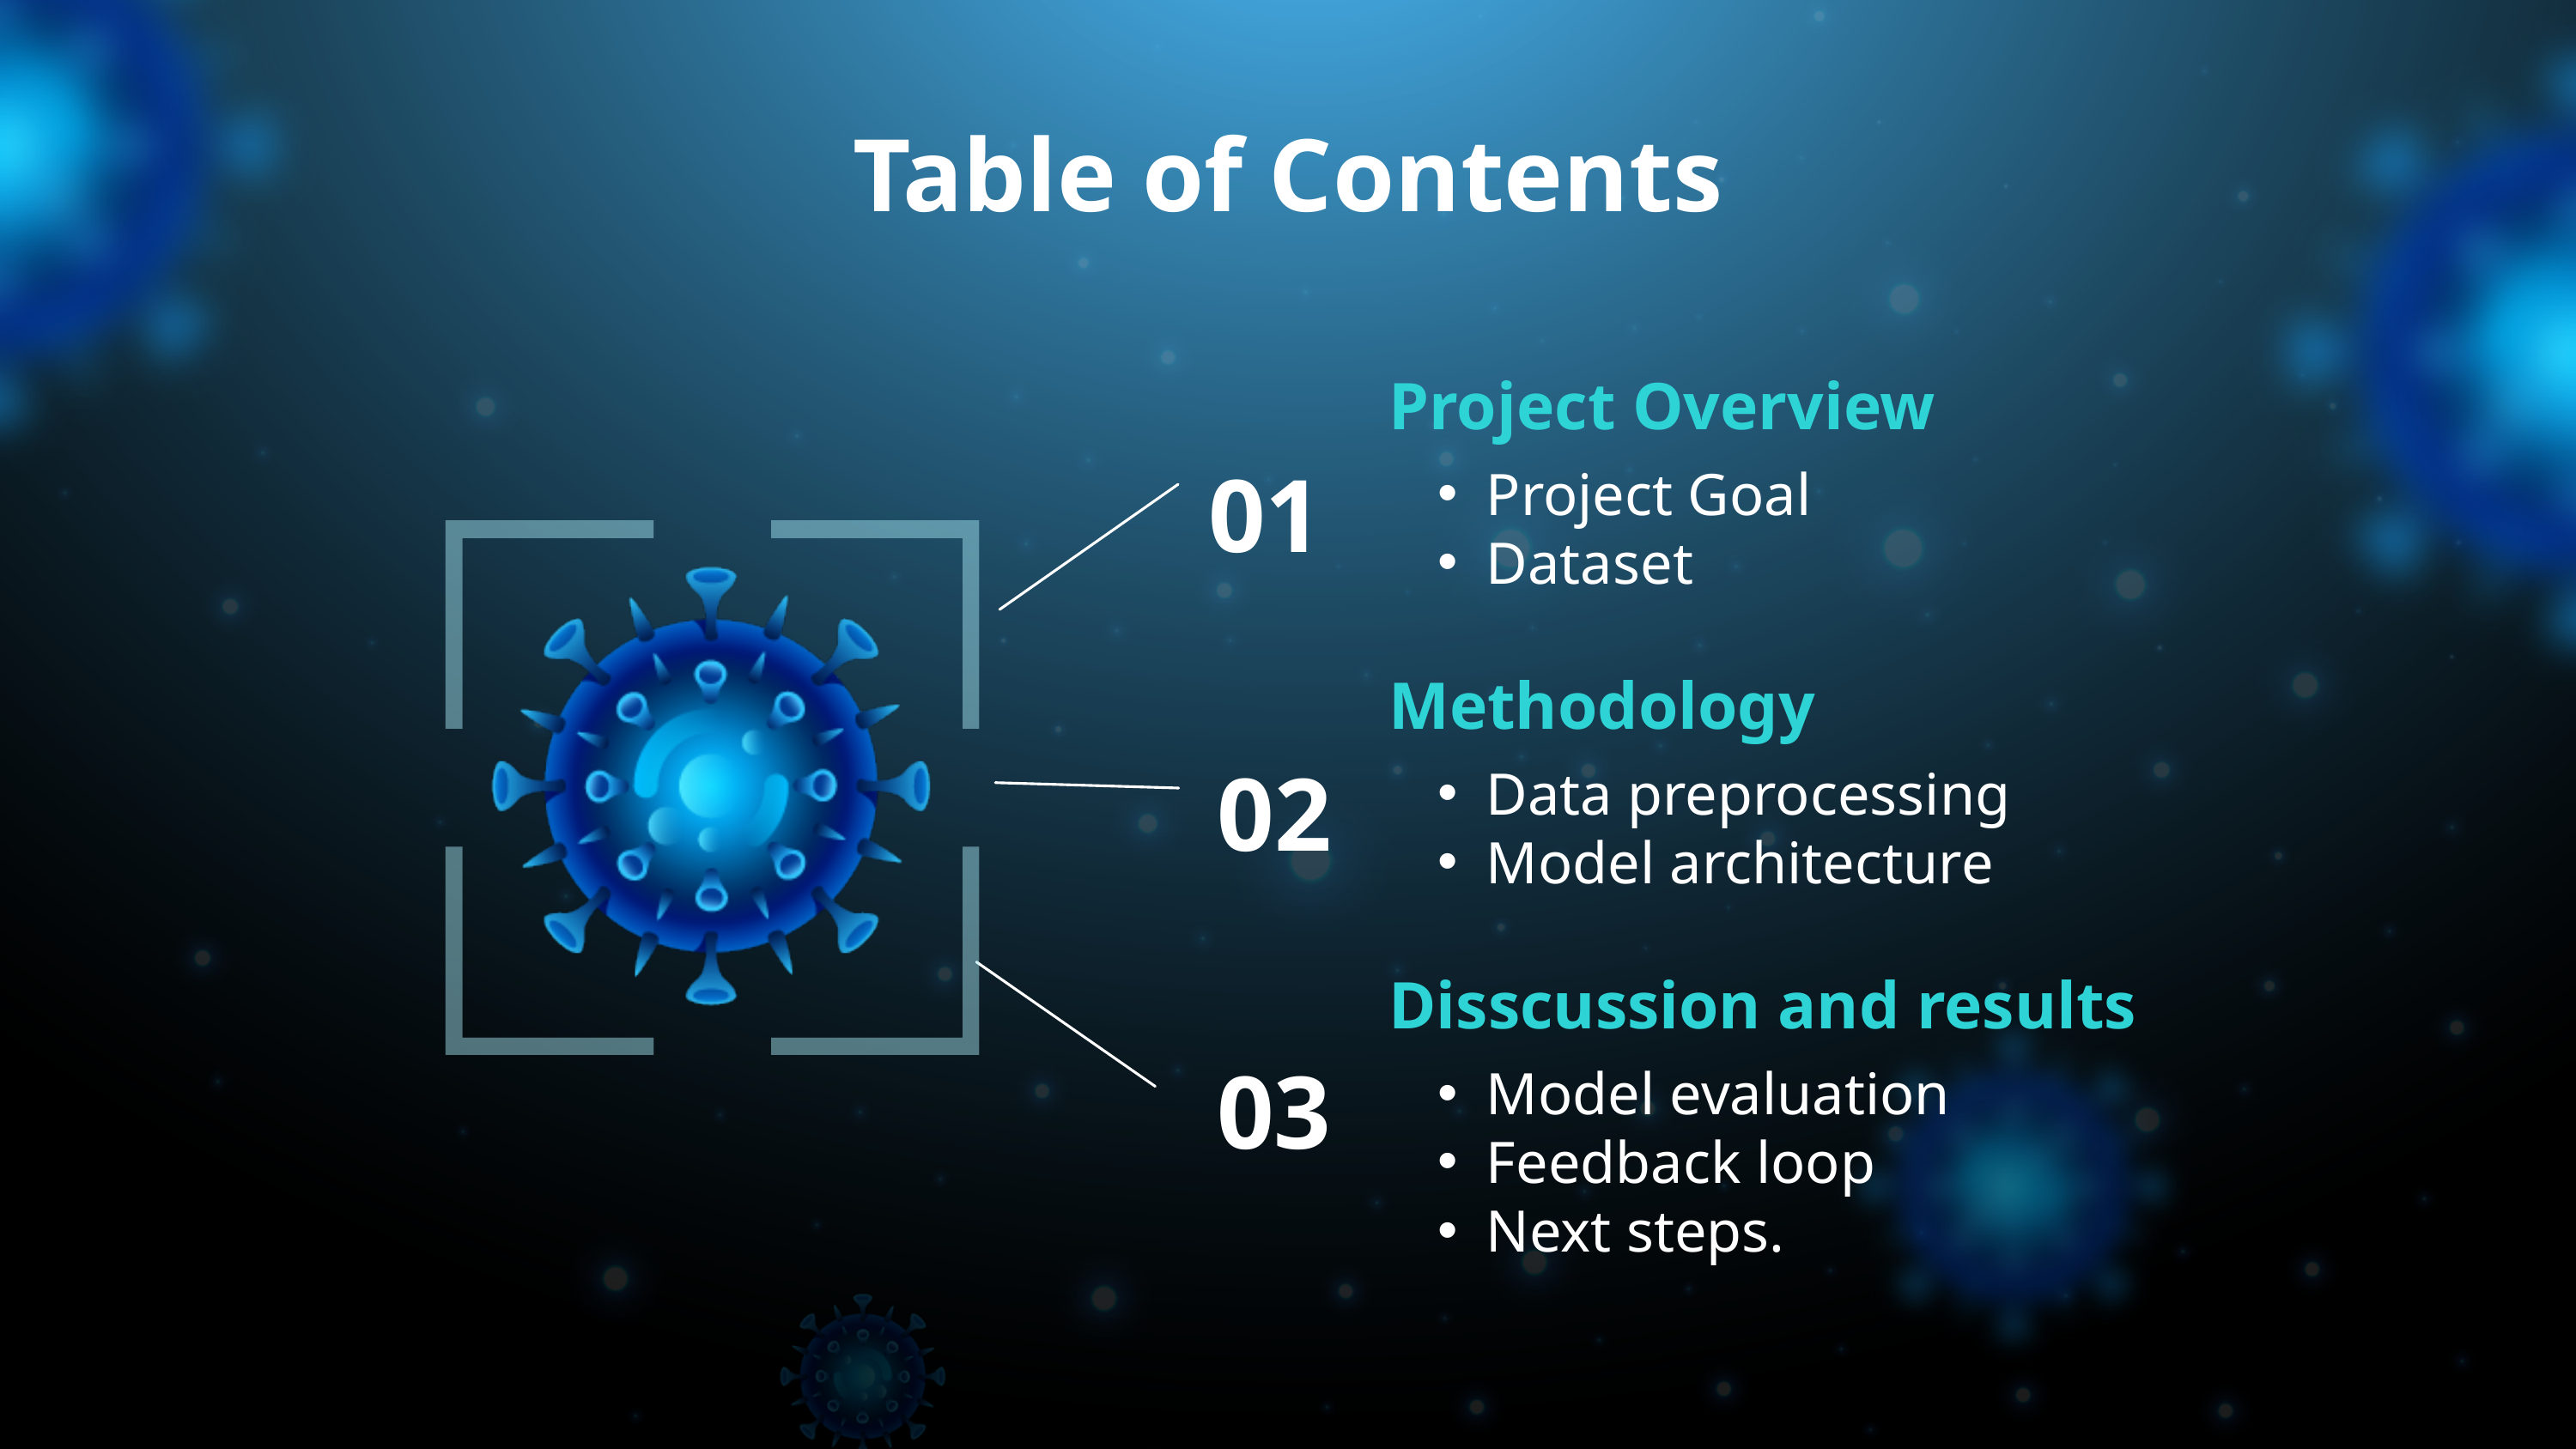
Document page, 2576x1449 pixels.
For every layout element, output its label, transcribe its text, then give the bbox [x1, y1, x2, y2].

text_box Data preprocessing Model architecture [1388, 757, 2015, 895]
text_box 03 [1196, 1049, 1352, 1170]
text_box Table of Contents [217, 111, 2359, 352]
text_box [445, 520, 980, 1055]
text_box Model evaluation Feedback loop Next steps. [1388, 1057, 2164, 1264]
text_box Disscussion and results [1388, 964, 2164, 1043]
text_box [0, 0, 2576, 1449]
text_box 01 [1188, 452, 1343, 573]
text_box Project Goal Dataset [1388, 458, 2164, 596]
text_box 02 [1197, 750, 1352, 871]
text_box Project Overview [1388, 365, 2164, 443]
text_box Methodology [1388, 664, 2164, 743]
